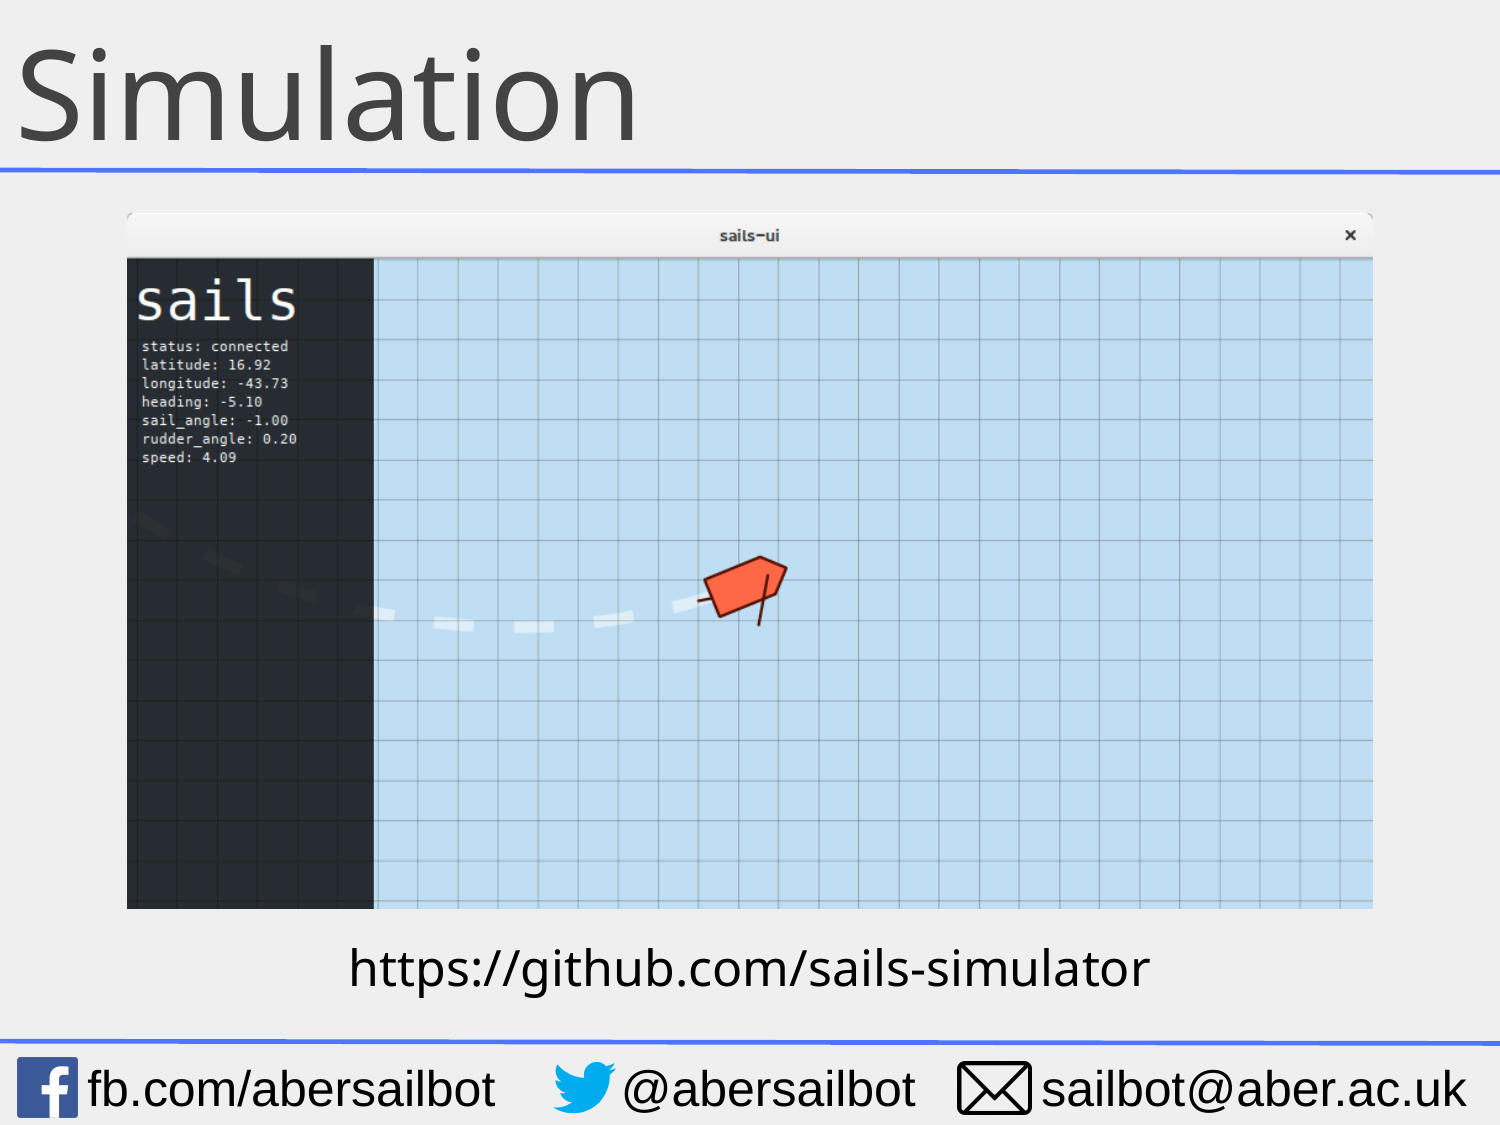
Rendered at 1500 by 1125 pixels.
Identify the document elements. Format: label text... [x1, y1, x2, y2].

text_box https://github.com/sails-simulator [154, 921, 1346, 1039]
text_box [0, 169, 1500, 173]
text_box Simulation [0, 0, 1500, 168]
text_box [0, 1040, 1500, 1125]
picture [127, 212, 1373, 910]
